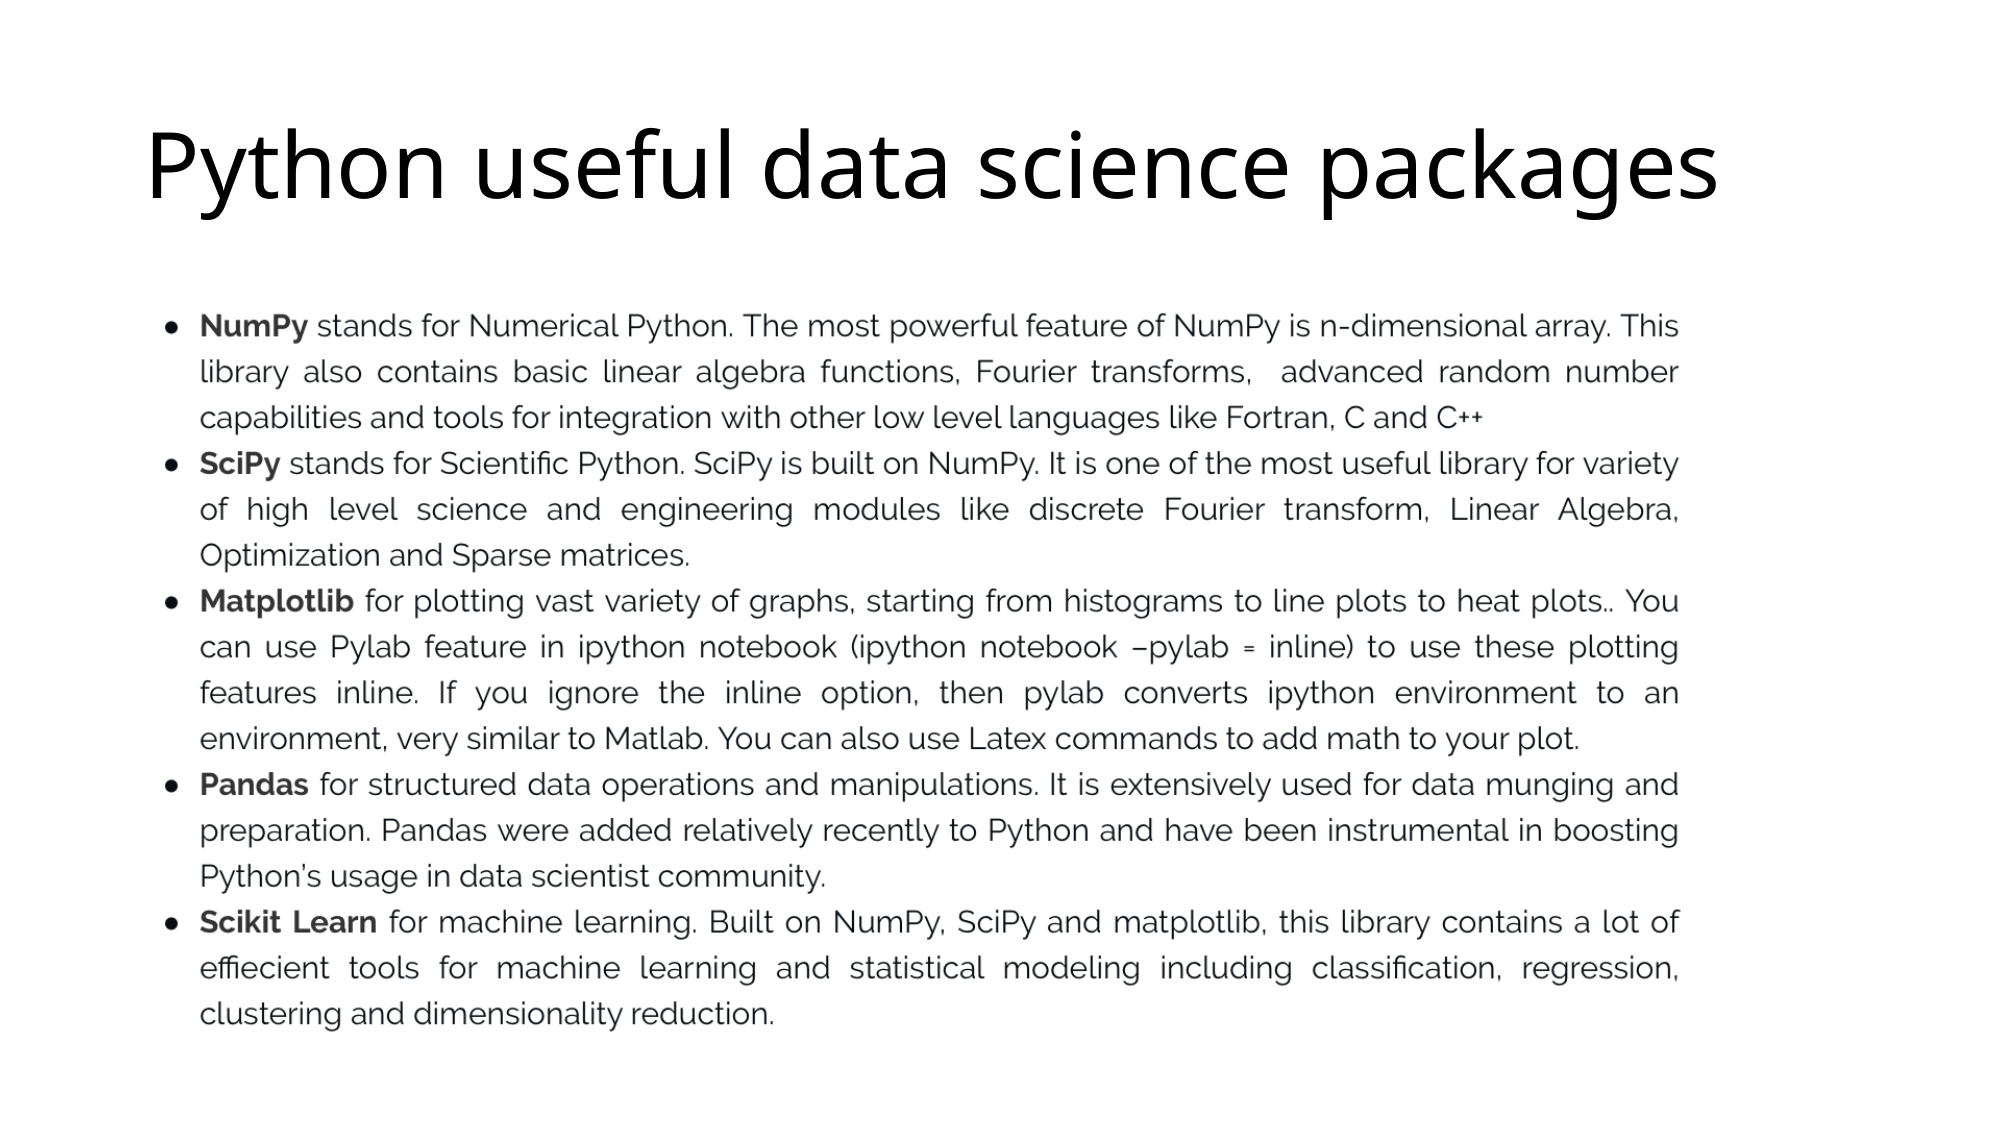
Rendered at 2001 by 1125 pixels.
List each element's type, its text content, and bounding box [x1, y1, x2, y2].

title Python useful data science packages [136, 59, 1863, 278]
picture [112, 277, 1788, 1043]
